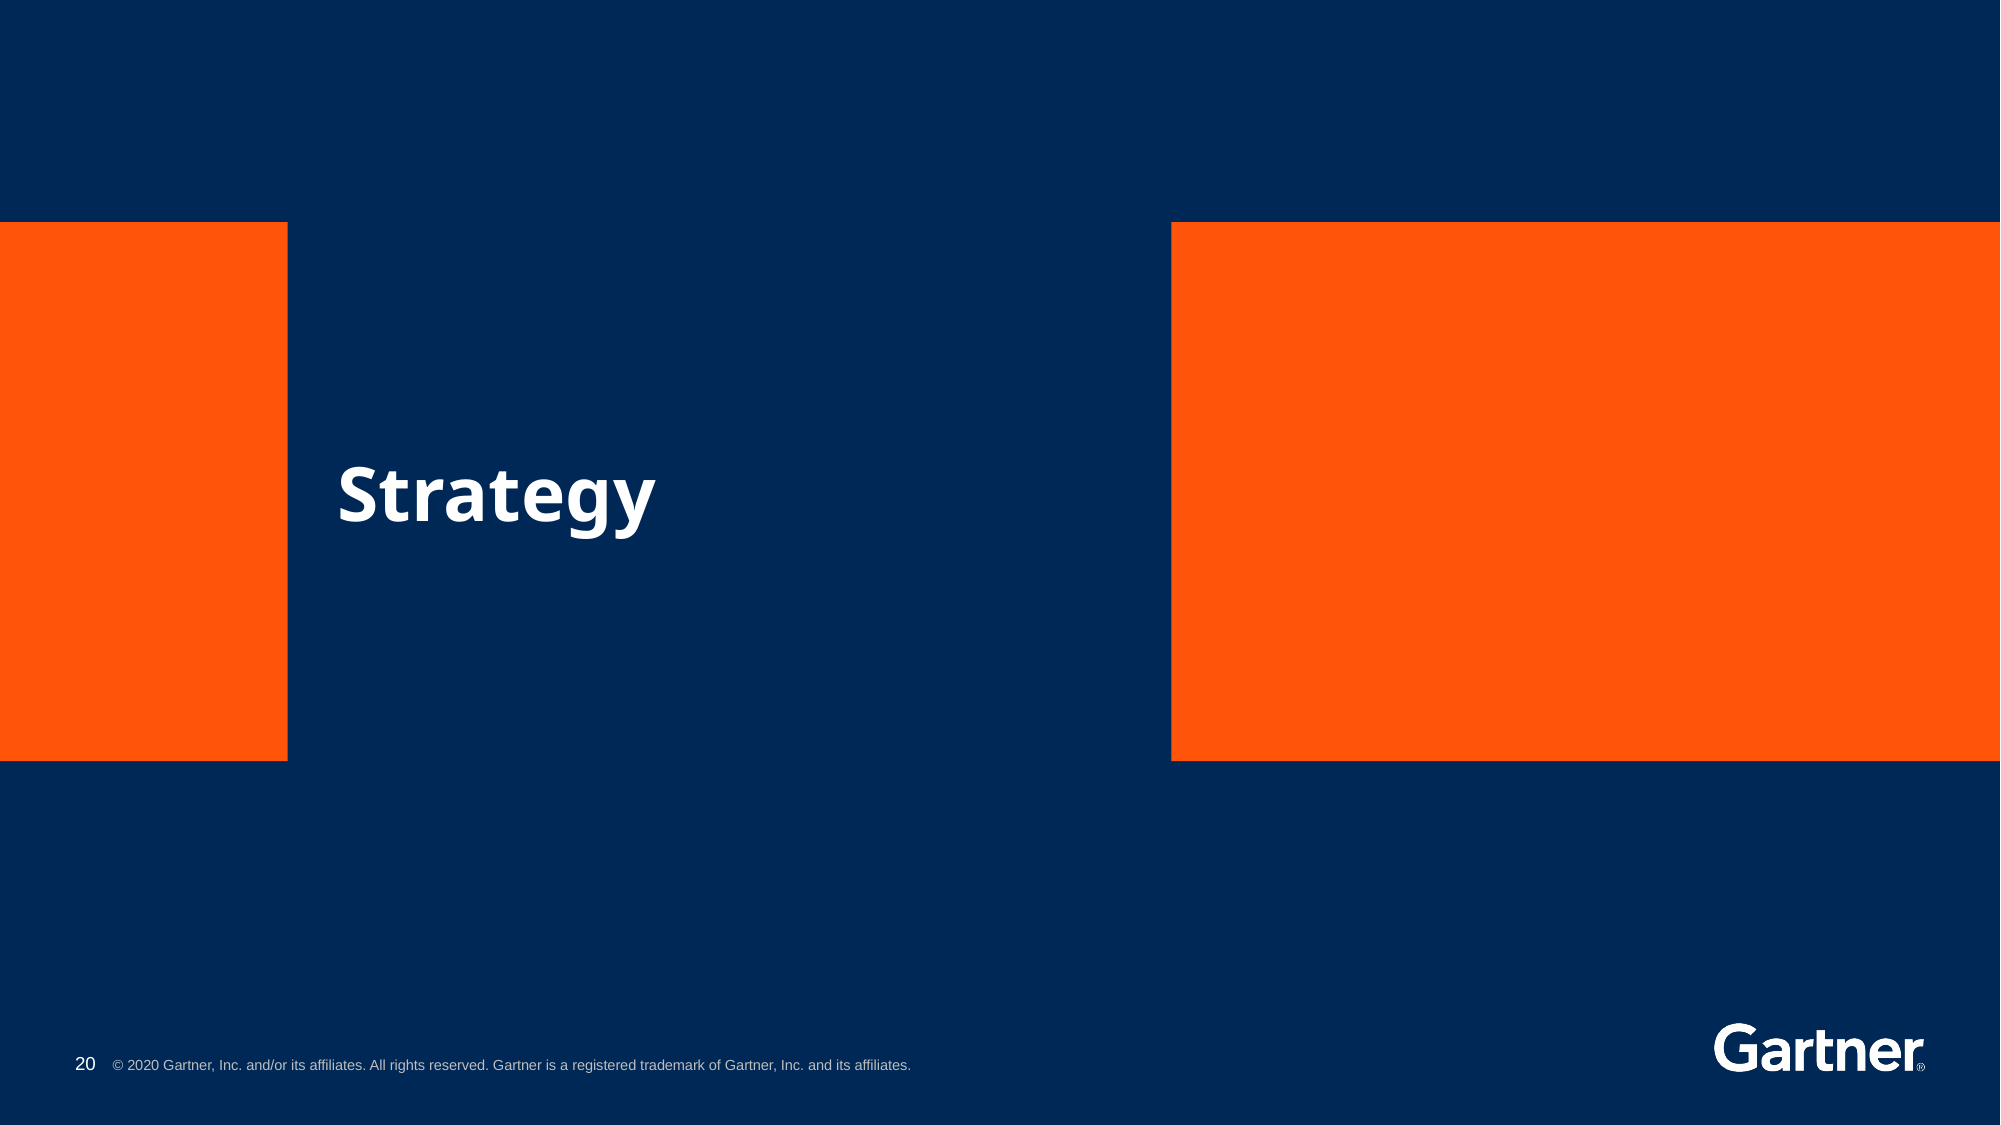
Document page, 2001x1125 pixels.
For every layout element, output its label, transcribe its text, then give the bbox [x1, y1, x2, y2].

picture [1714, 1023, 1925, 1072]
title Strategy [337, 250, 1143, 732]
